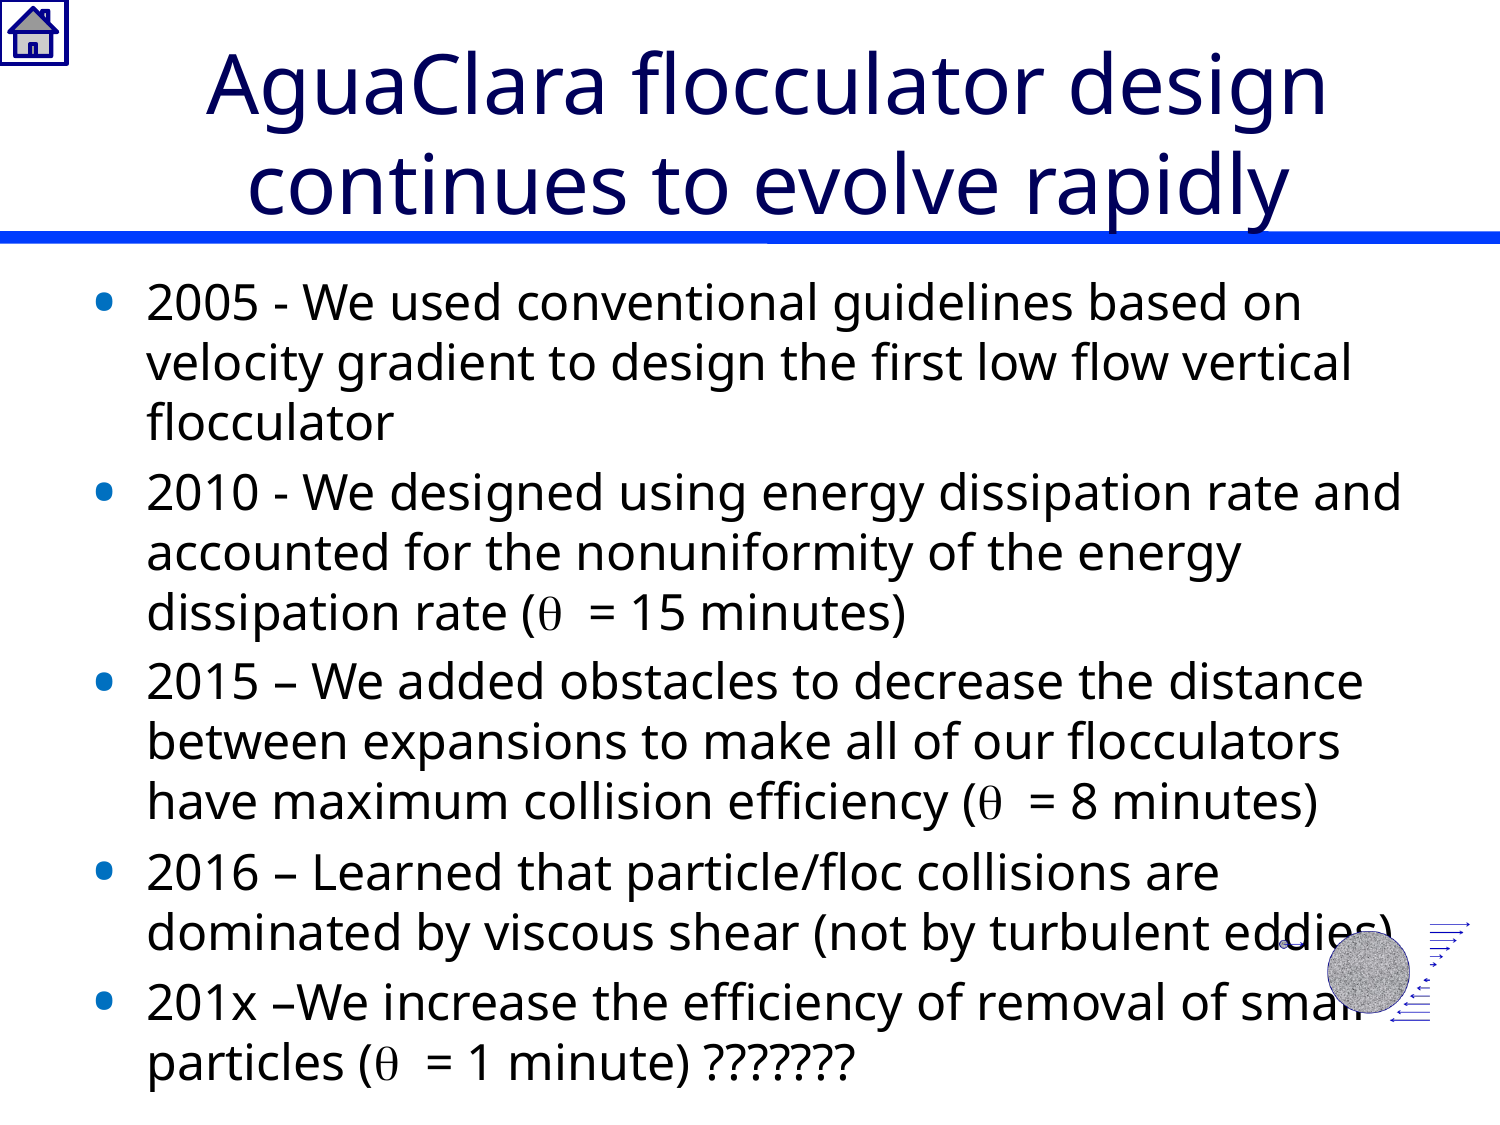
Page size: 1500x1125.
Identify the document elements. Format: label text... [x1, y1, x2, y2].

picture [1279, 920, 1474, 1024]
list 2005 - We used conventional guidelines based on velocity gradient to design the first low flow vertical flocculator 2010 - We designed using energy dissipation rate and accounted for the nonuniformity of the energy dissipation rate (q = 15 minutes) 2015 – We added obstacles to decrease the distance between expansions to make all of our flocculators have maximum collision efficiency (q = 8 minutes) 2016 – Learned that particle/floc collisions are dominated by viscous shear (not by turbulent eddies) 201x –We increase the efficiency of removal of small particles (q = 1 minute) ??????? [74, 262, 1426, 1006]
title AguaClara flocculator design continues to evolve rapidly [75, 37, 1463, 225]
